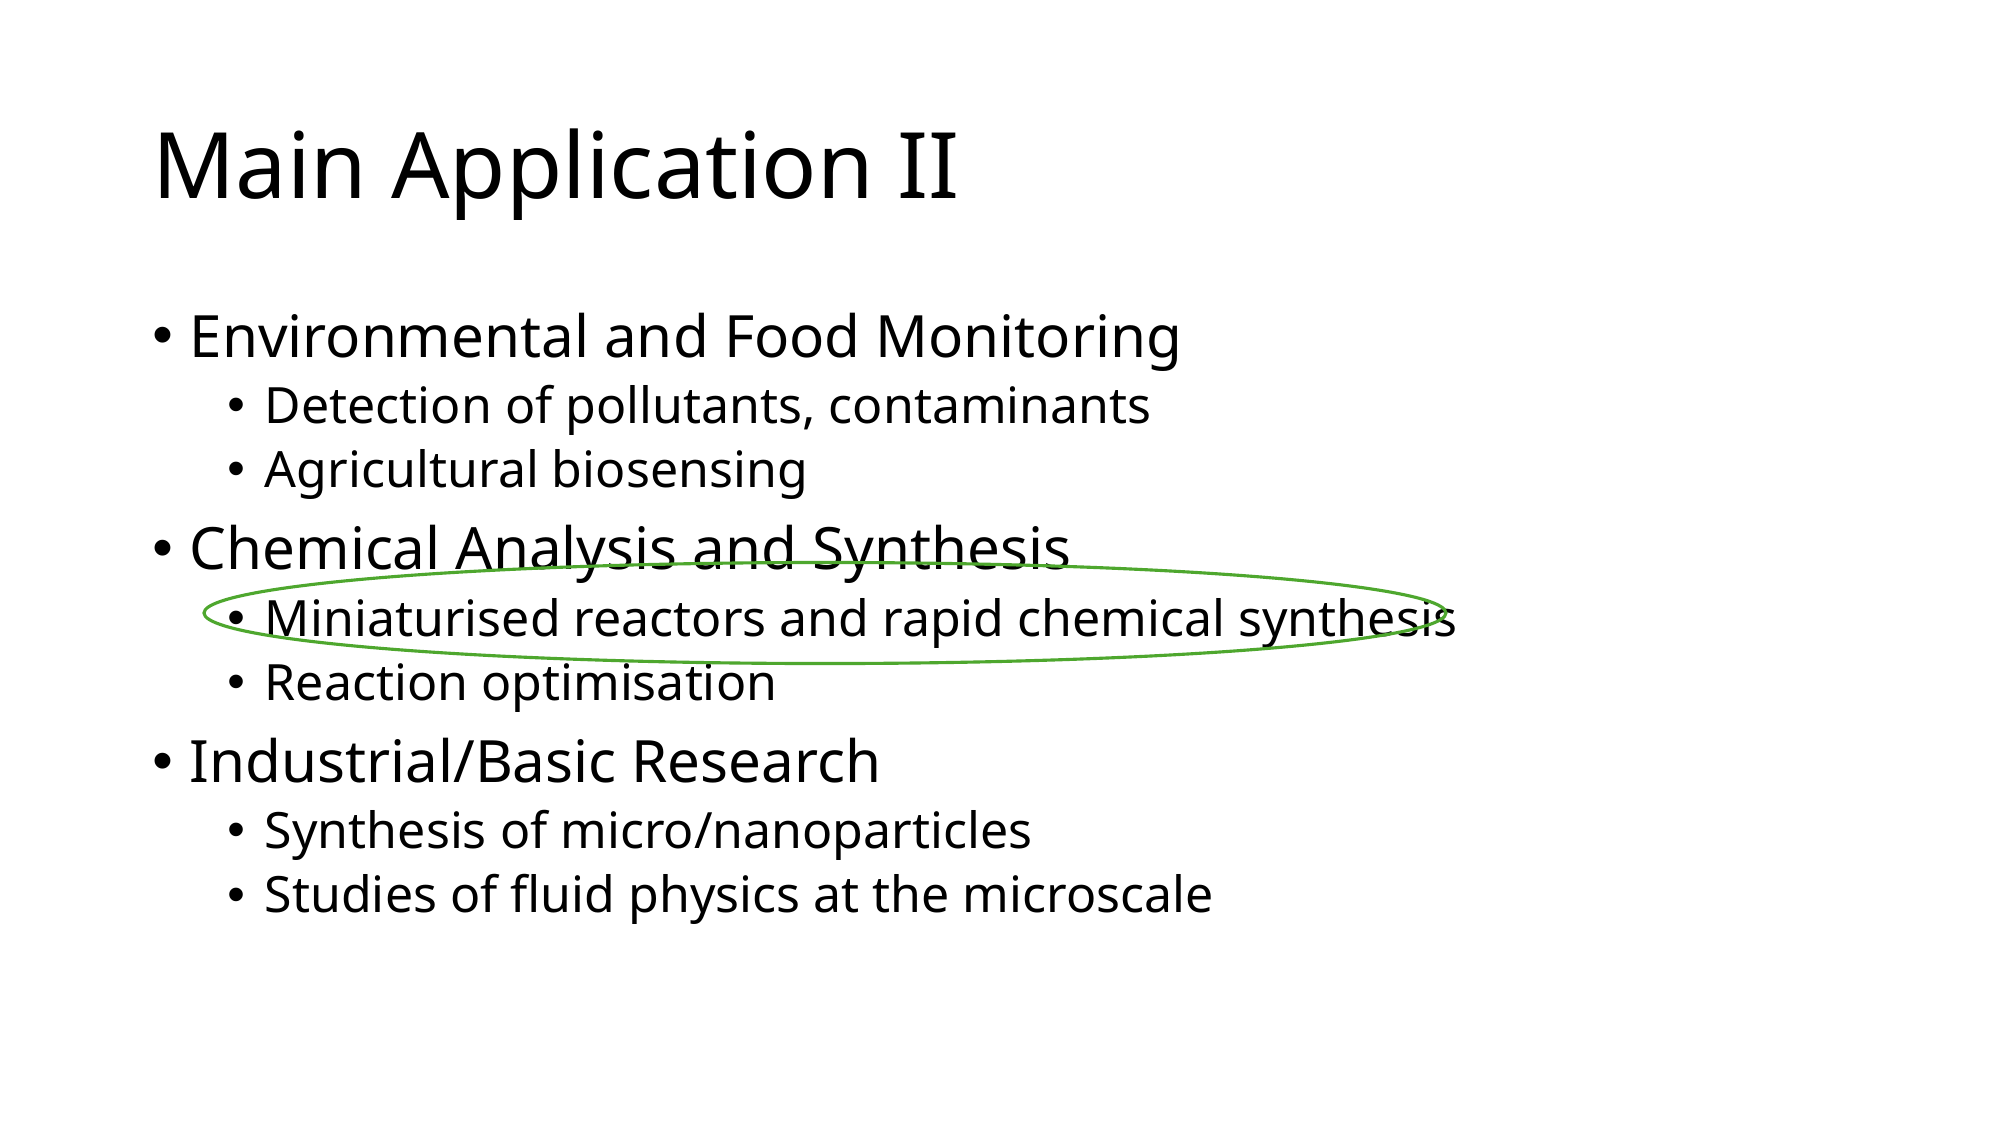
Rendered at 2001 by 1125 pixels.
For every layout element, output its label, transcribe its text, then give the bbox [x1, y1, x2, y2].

text_box [202, 560, 1448, 666]
list Environmental and Food Monitoring Detection of pollutants, contaminants Agricultural biosensing Chemical Analysis and Synthesis Miniaturised reactors and rapid chemical synthesis Reaction optimisation Industrial/Basic Research Synthesis of micro/nanoparticles Studies of fluid physics at the microscale [137, 299, 1863, 1014]
title Main Application II [137, 59, 1863, 278]
